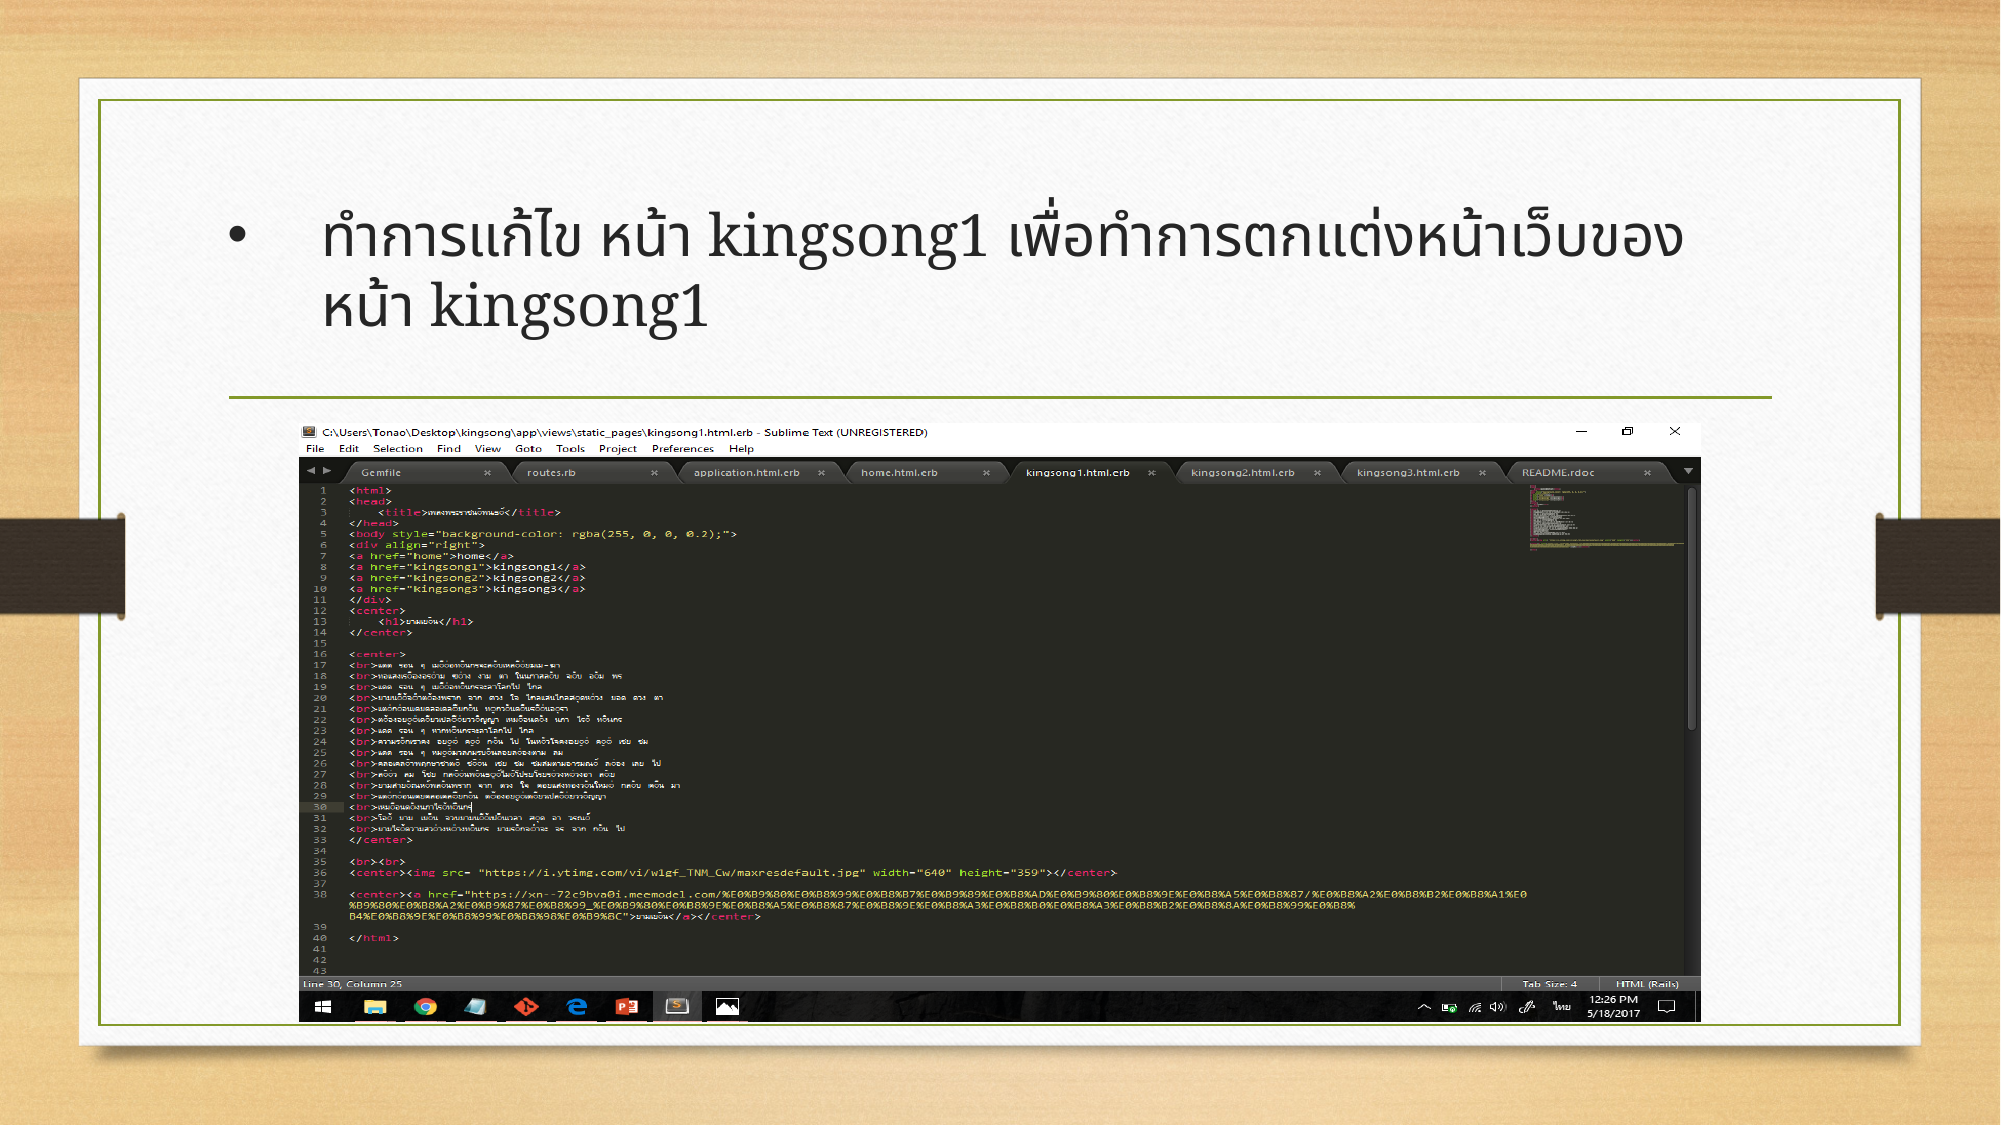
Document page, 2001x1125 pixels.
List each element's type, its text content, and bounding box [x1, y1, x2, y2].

picture [0, 0, 2001, 1125]
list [298, 423, 1702, 1022]
title ทำการแก้ไข หน้า kingsong1 เพื่อทำการตกแต่งหน้าเว็บของ หน้า kingsong1 [212, 161, 1788, 375]
